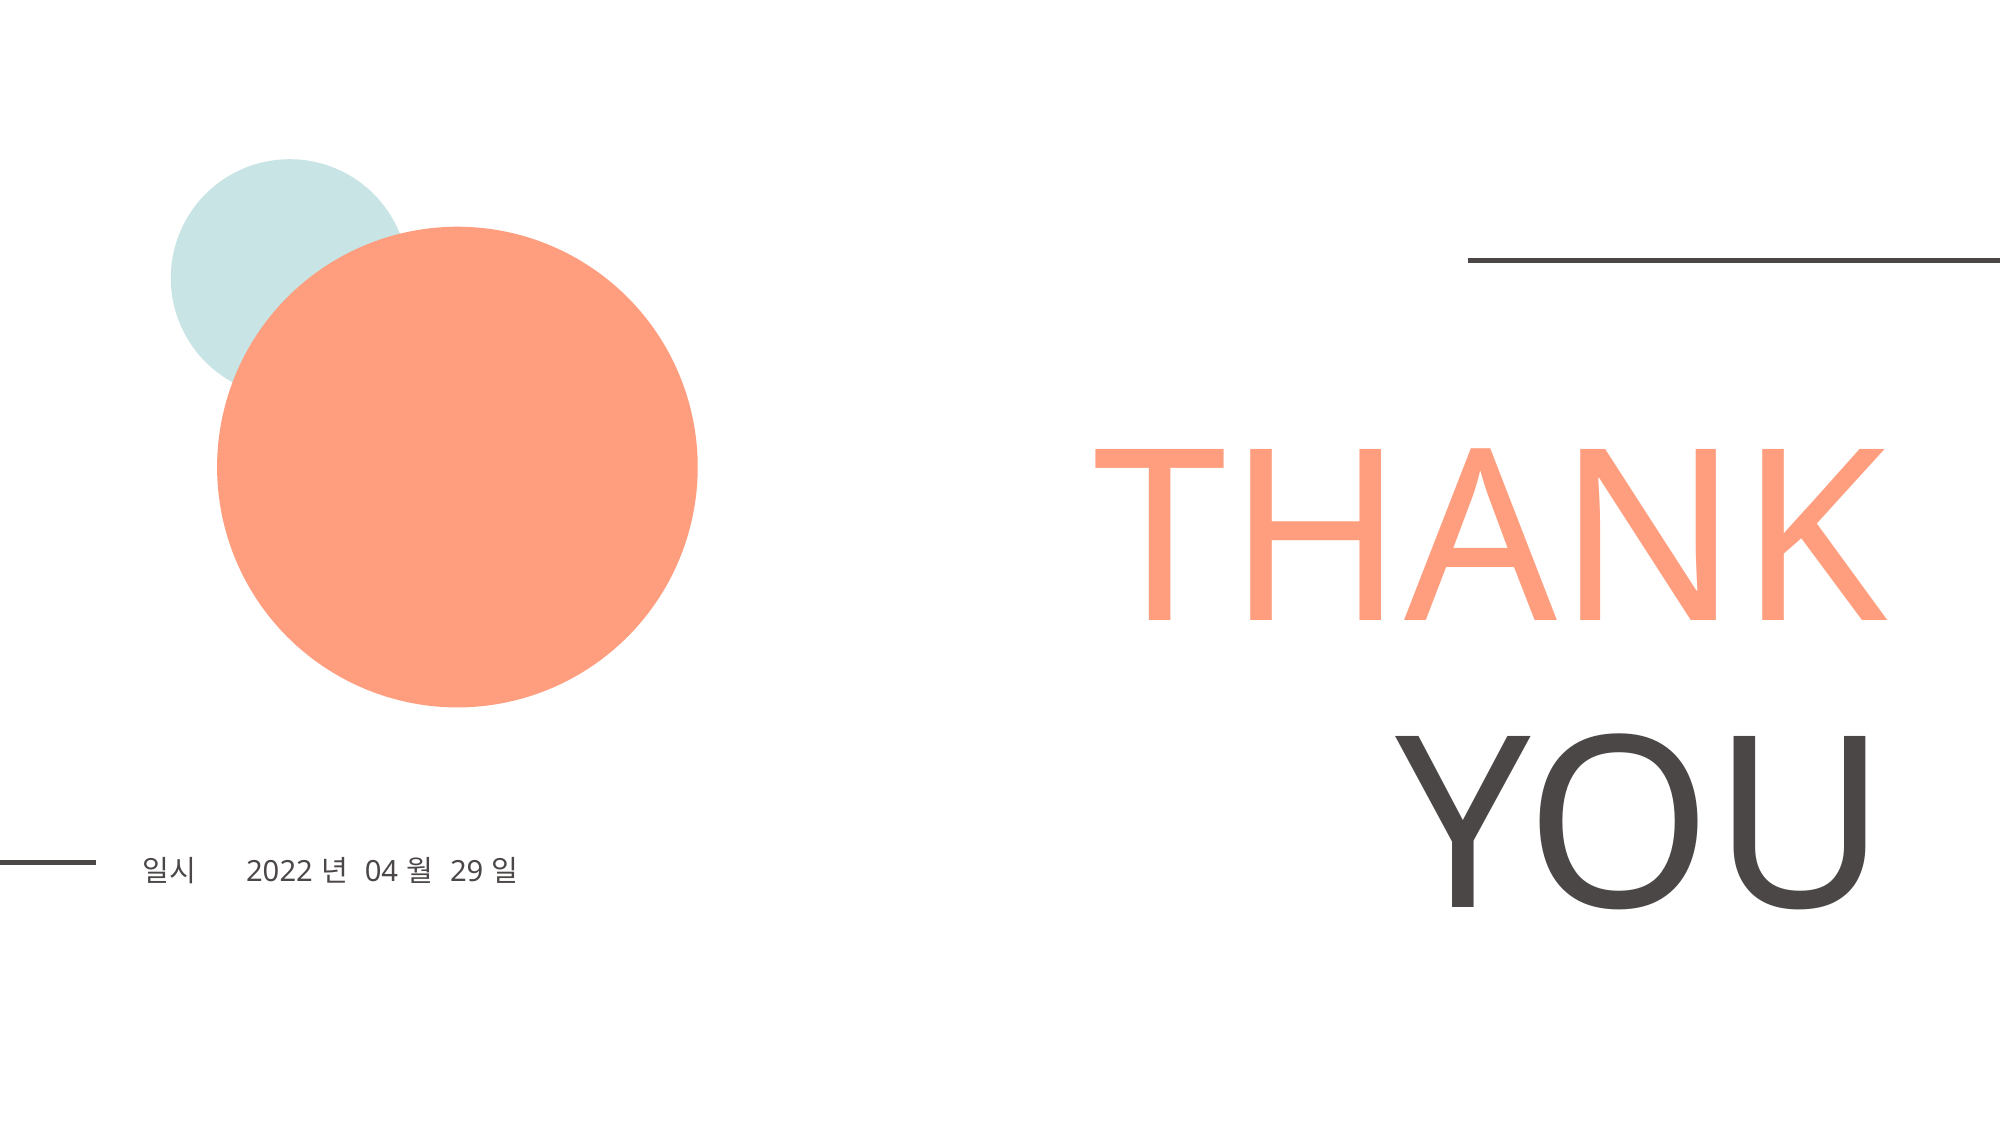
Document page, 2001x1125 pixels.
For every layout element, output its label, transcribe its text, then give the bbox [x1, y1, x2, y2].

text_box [170, 159, 698, 708]
table_header 일시 [129, 841, 230, 888]
text_box THANK YOU [1079, 373, 1903, 963]
table_header 2022년 04월 29일 [232, 841, 848, 888]
